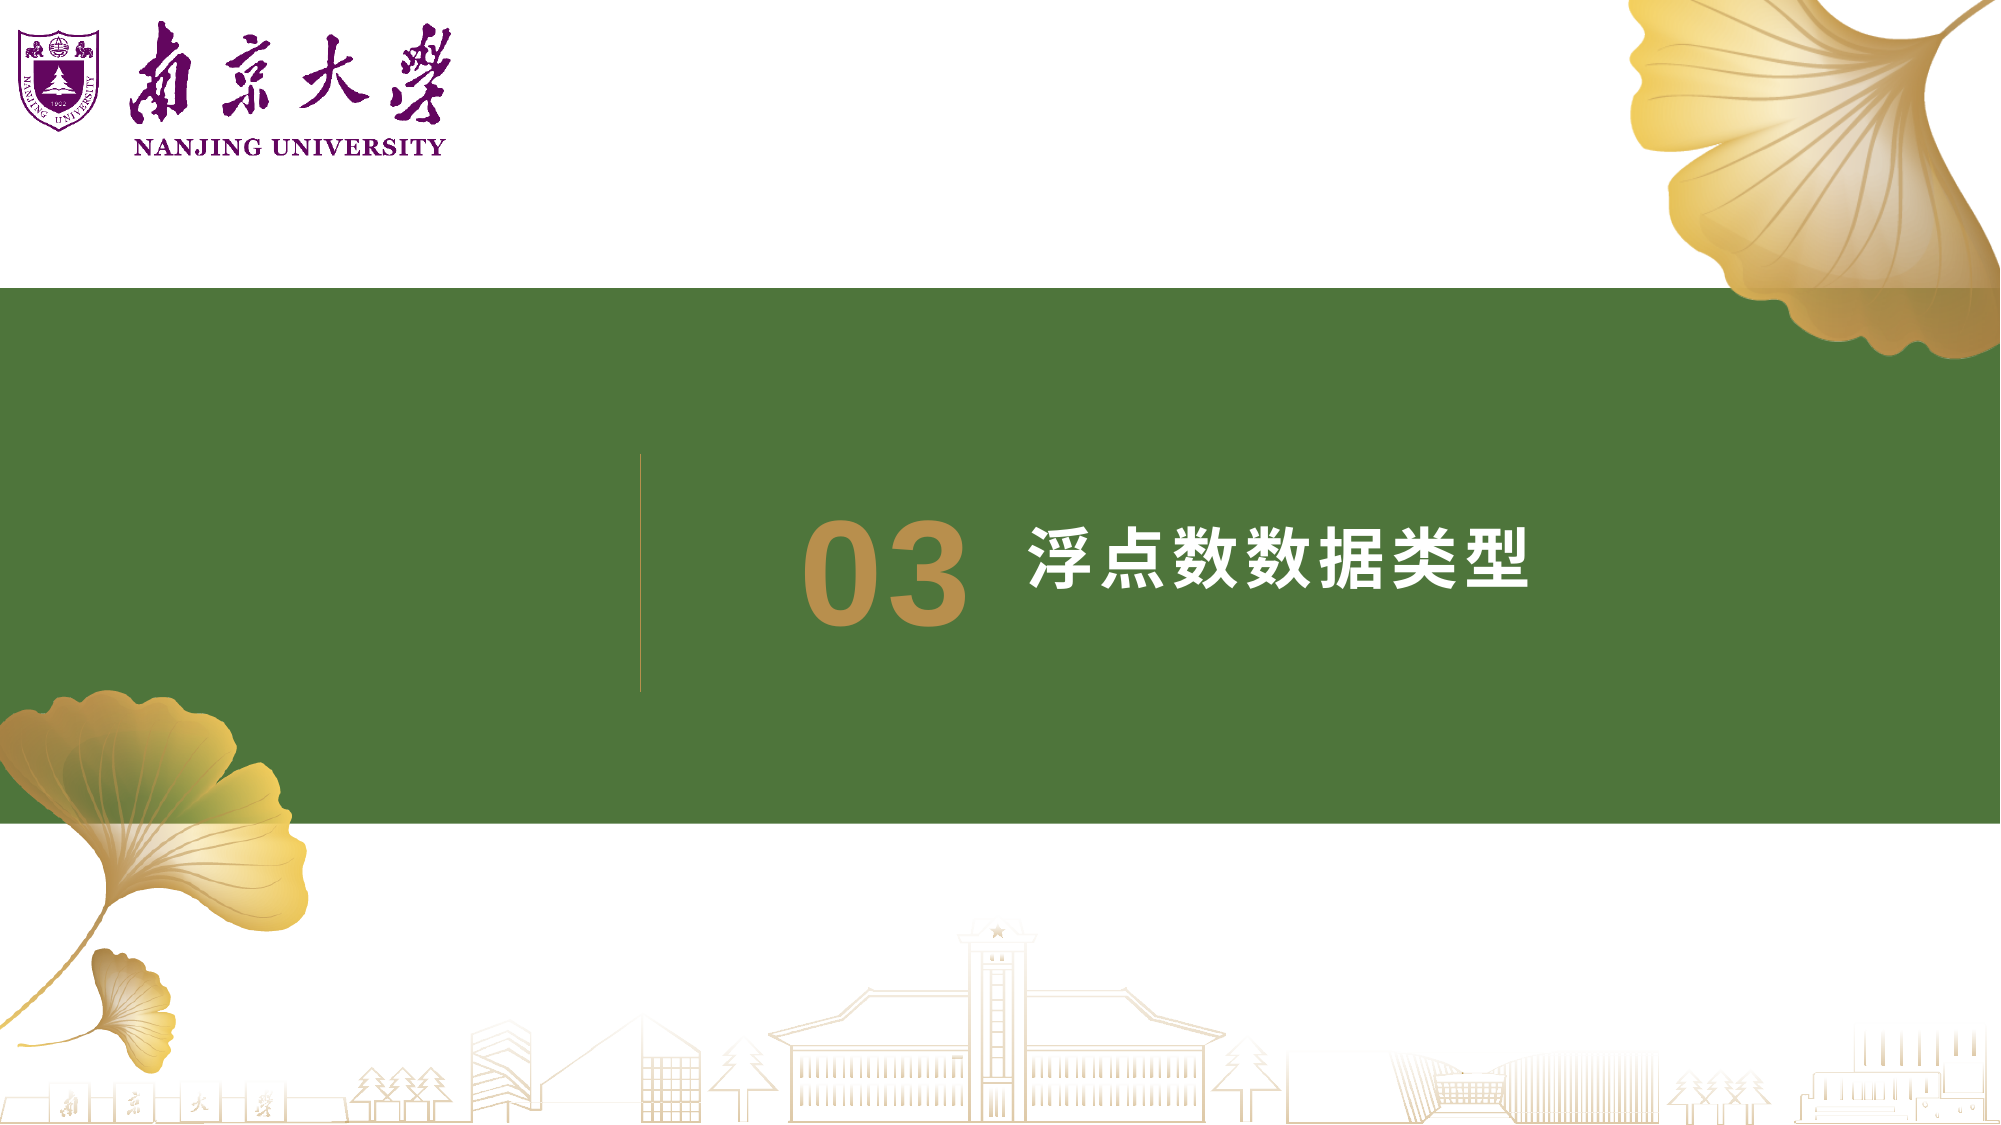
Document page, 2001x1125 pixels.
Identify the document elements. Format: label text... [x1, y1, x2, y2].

text_box [0, 287, 2000, 825]
picture [18, 21, 451, 160]
picture [1558, 0, 2000, 460]
text_box 03 [763, 463, 1008, 668]
picture [0, 617, 419, 914]
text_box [0, 914, 1999, 1125]
text_box 浮点数数据类型 [1011, 488, 1819, 626]
